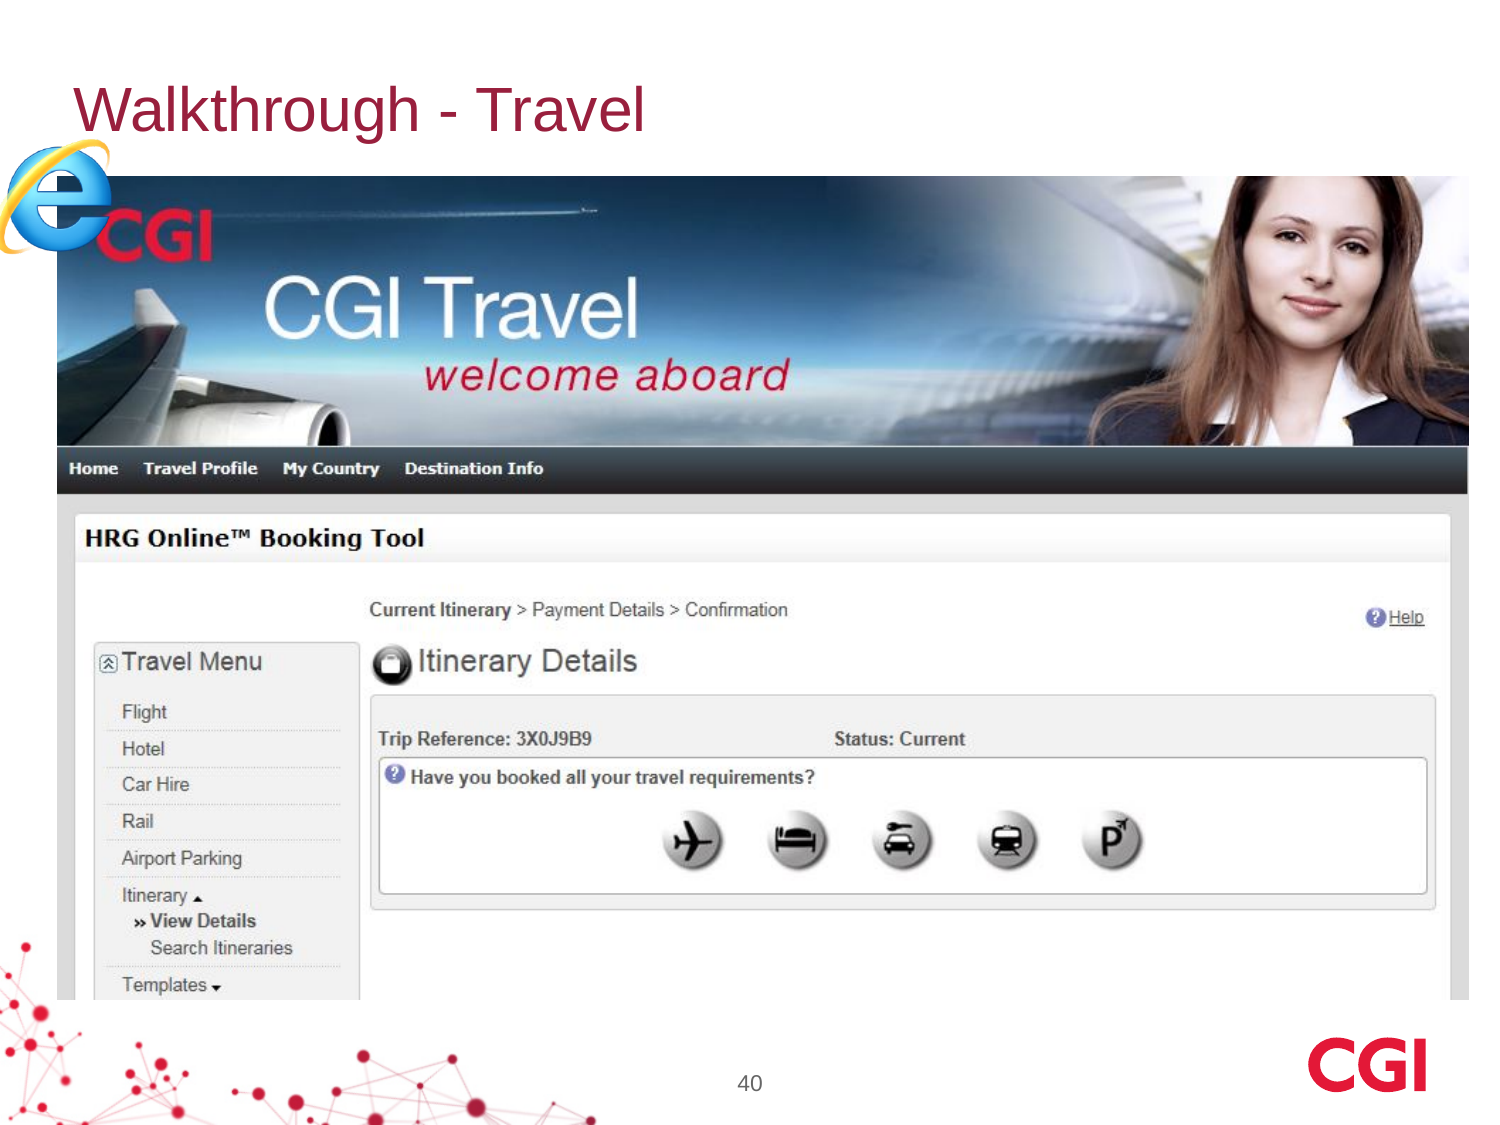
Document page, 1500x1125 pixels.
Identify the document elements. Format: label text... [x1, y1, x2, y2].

title Walkthrough - Travel [73, 30, 1425, 175]
picture [0, 131, 1500, 1125]
slide_number 40 [686, 1068, 814, 1109]
